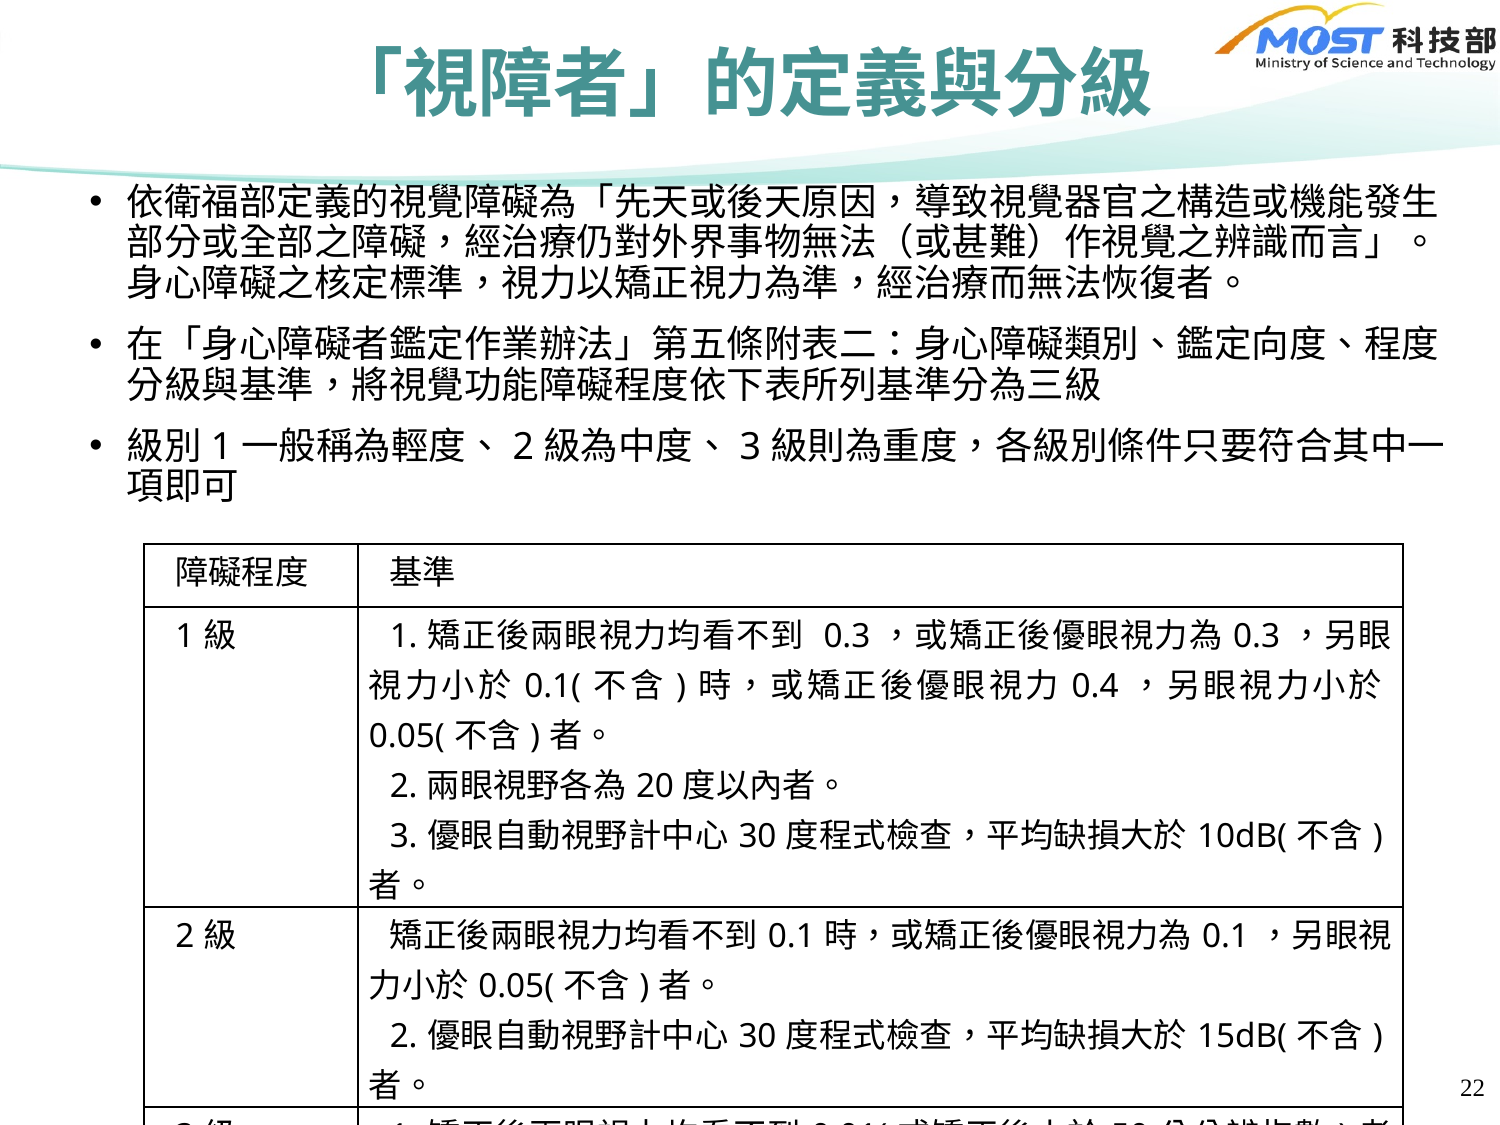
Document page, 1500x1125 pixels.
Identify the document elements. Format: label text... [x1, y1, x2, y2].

table_header 障礙程度 [145, 545, 357, 606]
table_header 基準 [359, 545, 1402, 606]
table_cell 2級 [145, 908, 357, 1106]
picture [0, 0, 1500, 187]
table_cell 1.矯正後兩眼視力均看不到 0.3，或矯正後優眼視力為0.3，另眼視力小於0.1(不含)時，或矯正後優眼視力0.4，另眼視力小於0.05(不含)者。 2.兩眼視野各為20度以內者。 3.優眼自動視野計中心30度程式檢查，平均缺損大於10dB(不含)者。 [359, 608, 1402, 906]
slide_number 22 [1404, 1063, 1500, 1124]
table_cell 矯正後兩眼視力均看不到0.1時，或矯正後優眼視力為0.1，另眼視力小於0.05(不含)者。 2.優眼自動視野計中心30度程式檢查，平均缺損大於15dB(不含)者。 [359, 908, 1402, 1106]
table_cell 3級 [145, 1108, 357, 1125]
title 「視障者」的定義與分級 [62, 20, 1419, 152]
table_cell 1.矯正後兩眼視力均看不到0.01(或矯正後小於50公分辨指數)者。 2.優眼自動視野計中心30度程式檢查，平均缺損大於20dB(不含)者。 [359, 1108, 1402, 1125]
list 依衛福部定義的視覺障礙為「先天或後天原因，導致視覺器官之構造或機能發生部分或全部之障礙，經治療仍對外界事物無法（或甚難）作視覺之辨識而言」。身心障礙之核定標準，視力以矯正視力為準，經治療而無法恢復者。 在「身心障礙者鑑定作業辦法」第五條附表二：身心障礙類別、鑑定向度、程度分級與基準，將視覺功能障礙程度依下表所列基準分為三級 級別1一般稱為輕度、2級為中度、3級則為重度，各級別條件只要符合其中一項即可 [74, 175, 1473, 987]
table_cell 1級 [145, 608, 357, 906]
